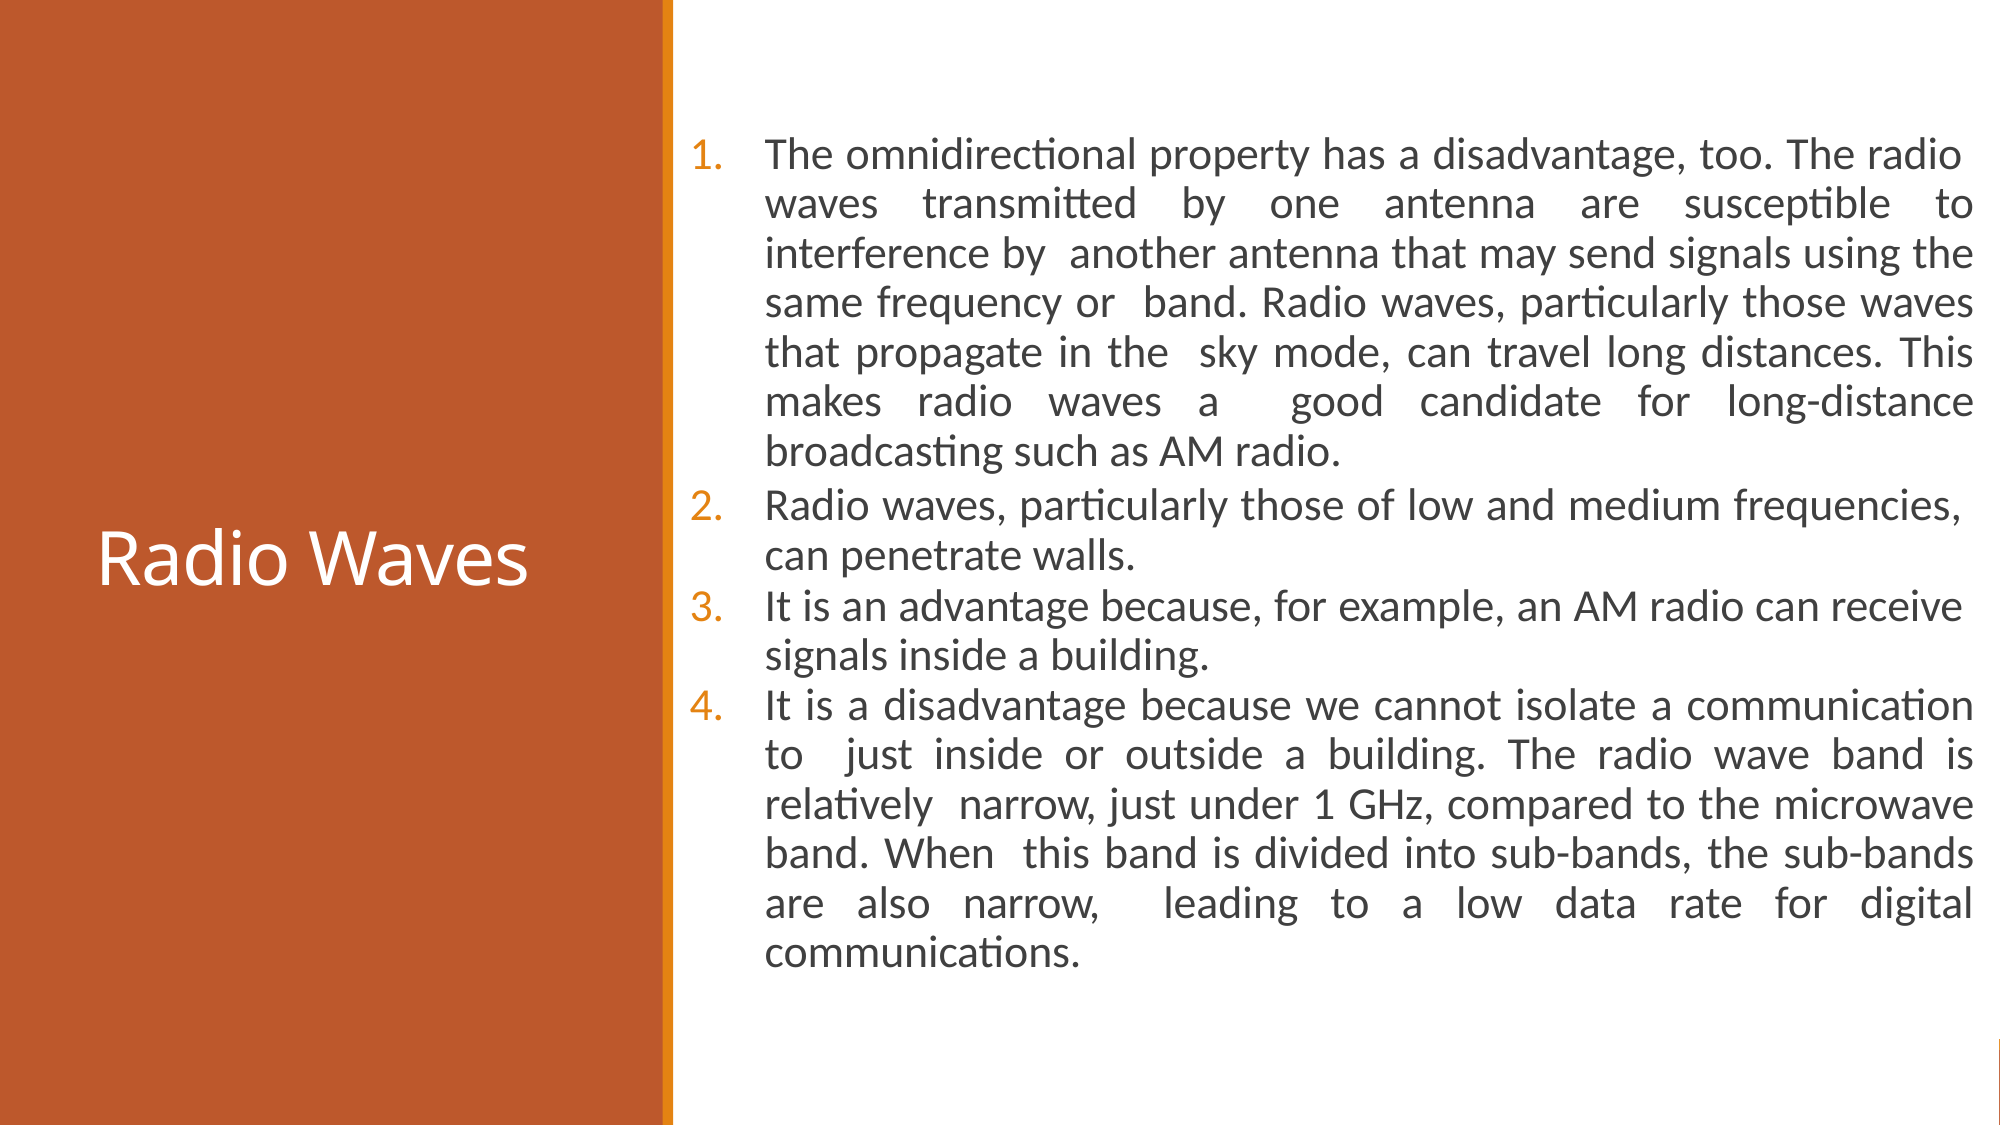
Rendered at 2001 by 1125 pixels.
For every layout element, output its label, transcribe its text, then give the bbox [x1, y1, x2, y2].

title Radio Waves [80, 99, 587, 1026]
text_box [661, 0, 674, 1125]
text_box The omnidirectional property has a disadvantage, too. The radio waves transmitted by one antenna are susceptible to interference by another antenna that may send signals using the same frequency or band. Radio waves, particularly those waves that propagate in the sky mode, can travel long distances. This makes radio waves a good candidate for long-distance broadcasting such as AM radio. Radio waves, particularly those of low and medium frequencies, can penetrate walls. It is an advantage because, for example, an AM radio can receive signals inside a building. It is a disadvantage because we cannot isolate a communication to just inside or outside a building. The radio wave band is relatively narrow, just under 1 GHz, compared to the microwave band. When this band is divided into sub-bands, the sub-bands are also narrow, leading to a low data rate for digital communications. [687, 99, 1975, 1063]
text_box [0, 0, 661, 1125]
text_box [674, 0, 2000, 1125]
